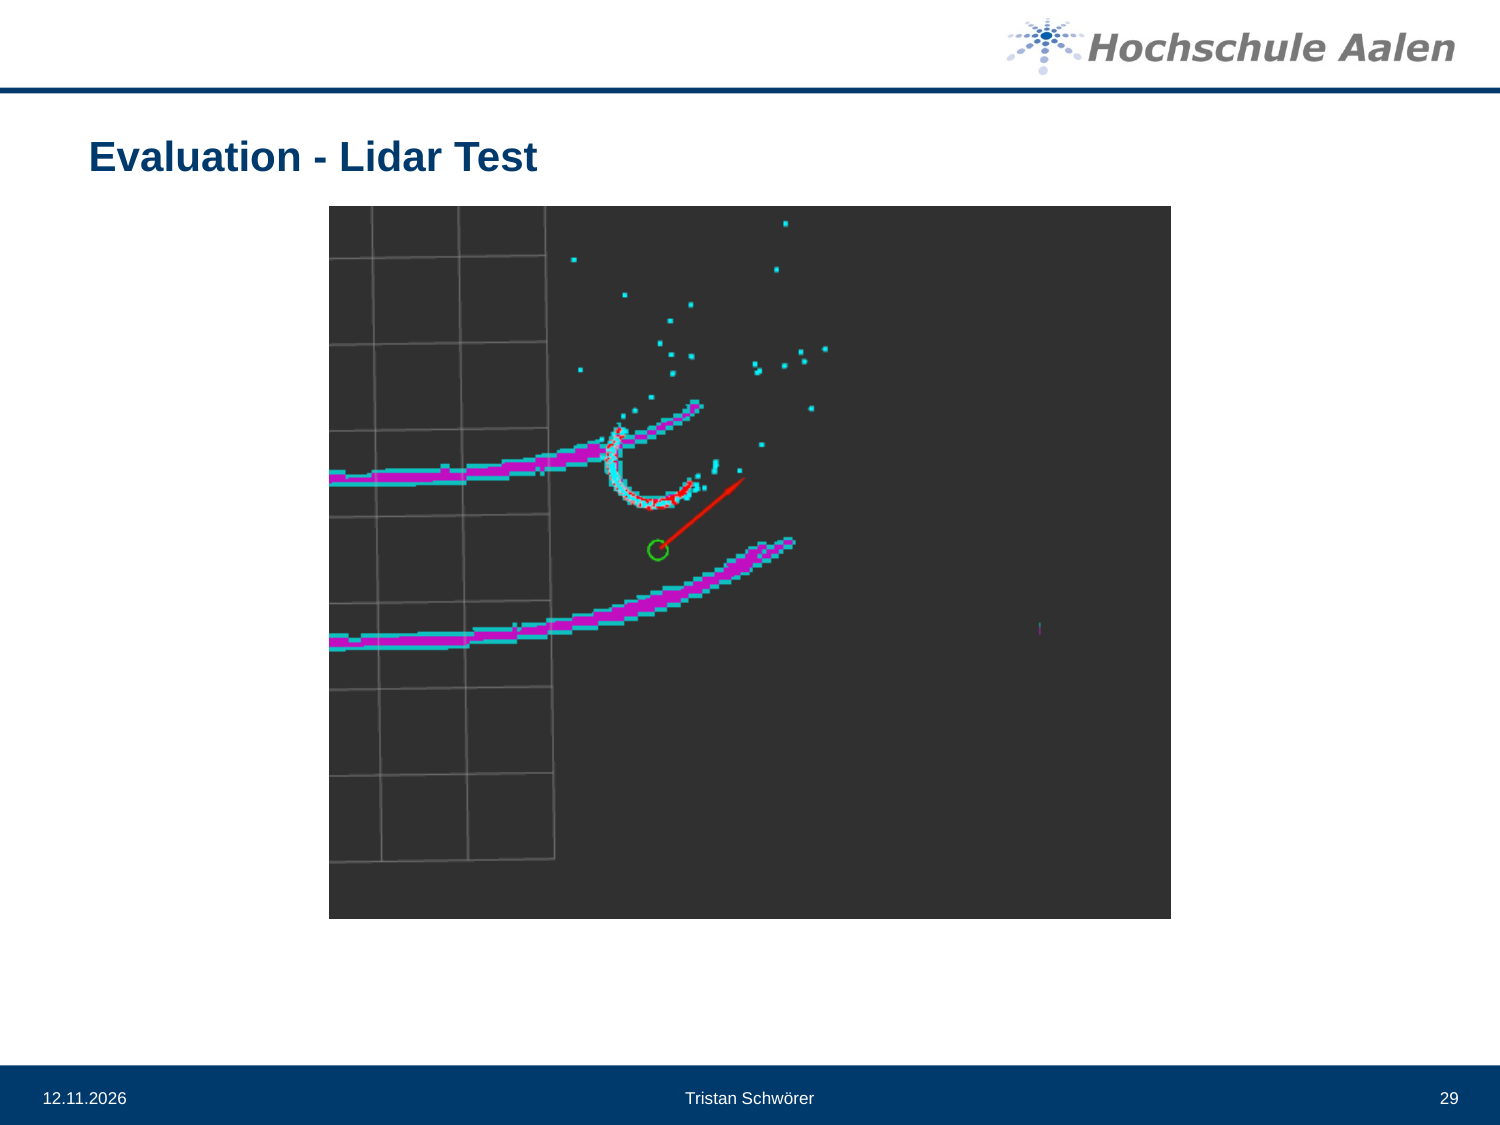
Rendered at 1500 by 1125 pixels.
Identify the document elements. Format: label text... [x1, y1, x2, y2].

slide_number 29 [1310, 1079, 1460, 1116]
footer Tristan Schwörer [277, 1079, 1223, 1116]
picture [329, 206, 1171, 919]
title Evaluation - Lidar Test [88, 101, 1459, 208]
picture [1004, 15, 1459, 79]
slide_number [42, 1079, 250, 1116]
